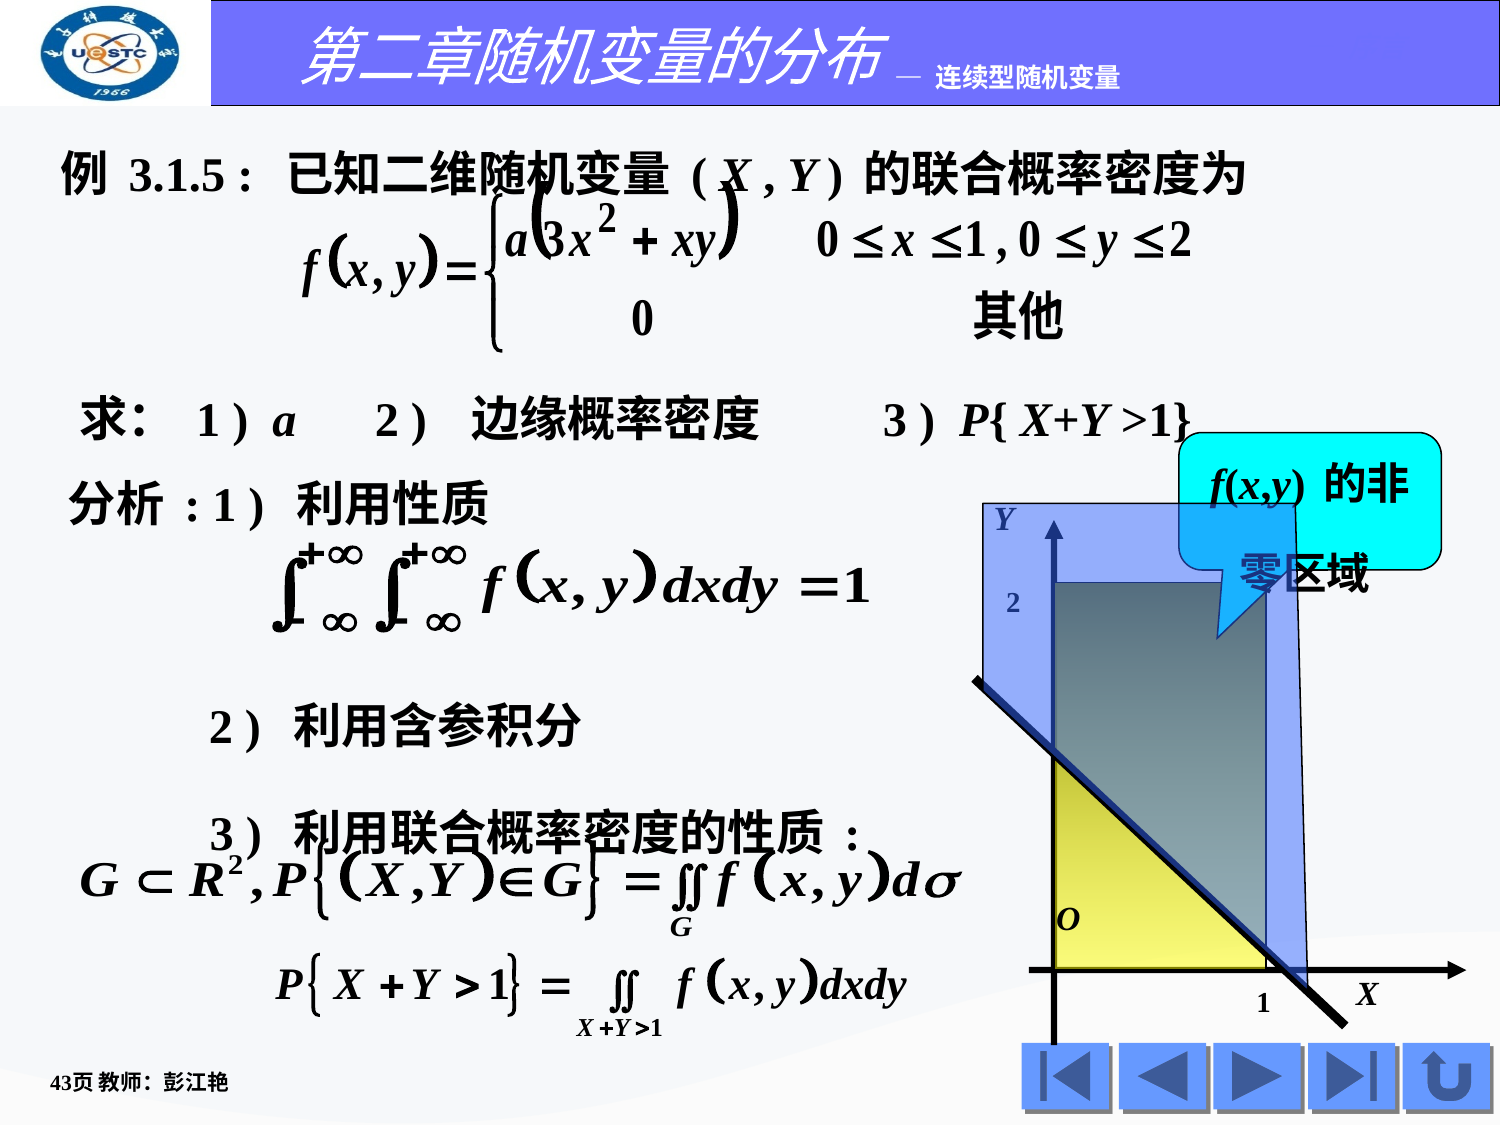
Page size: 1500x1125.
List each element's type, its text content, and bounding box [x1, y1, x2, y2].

text_box 例3.1.5 : 已知二维随机变量( X , Y )的联合概率密度为 [45, 125, 1424, 241]
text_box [72, 834, 974, 949]
text_box 3 ) 利用联合概率密度的性质: [194, 784, 1087, 900]
text_box 求：1 ) a [65, 371, 360, 456]
text_box O [1041, 882, 1179, 968]
text_box 3 ) P{ X+Y >1} [868, 371, 1294, 486]
text_box f(x,y)的非零区域 [1178, 432, 1442, 570]
text_box 分析: 1 ) 利用性质 [53, 456, 663, 571]
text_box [253, 519, 880, 646]
picture [0, 0, 211, 106]
text_box Y [978, 482, 1117, 568]
text_box [1053, 789, 1267, 970]
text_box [265, 947, 917, 1048]
text_box 2 ) 利用含参积分 [194, 678, 699, 784]
text_box [982, 503, 1308, 991]
text_box 1 [1241, 969, 1342, 1045]
text_box X [1341, 957, 1479, 1043]
text_box [1053, 757, 1082, 784]
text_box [285, 181, 1200, 362]
text_box 2 ) 边缘概率密度 [360, 371, 857, 486]
